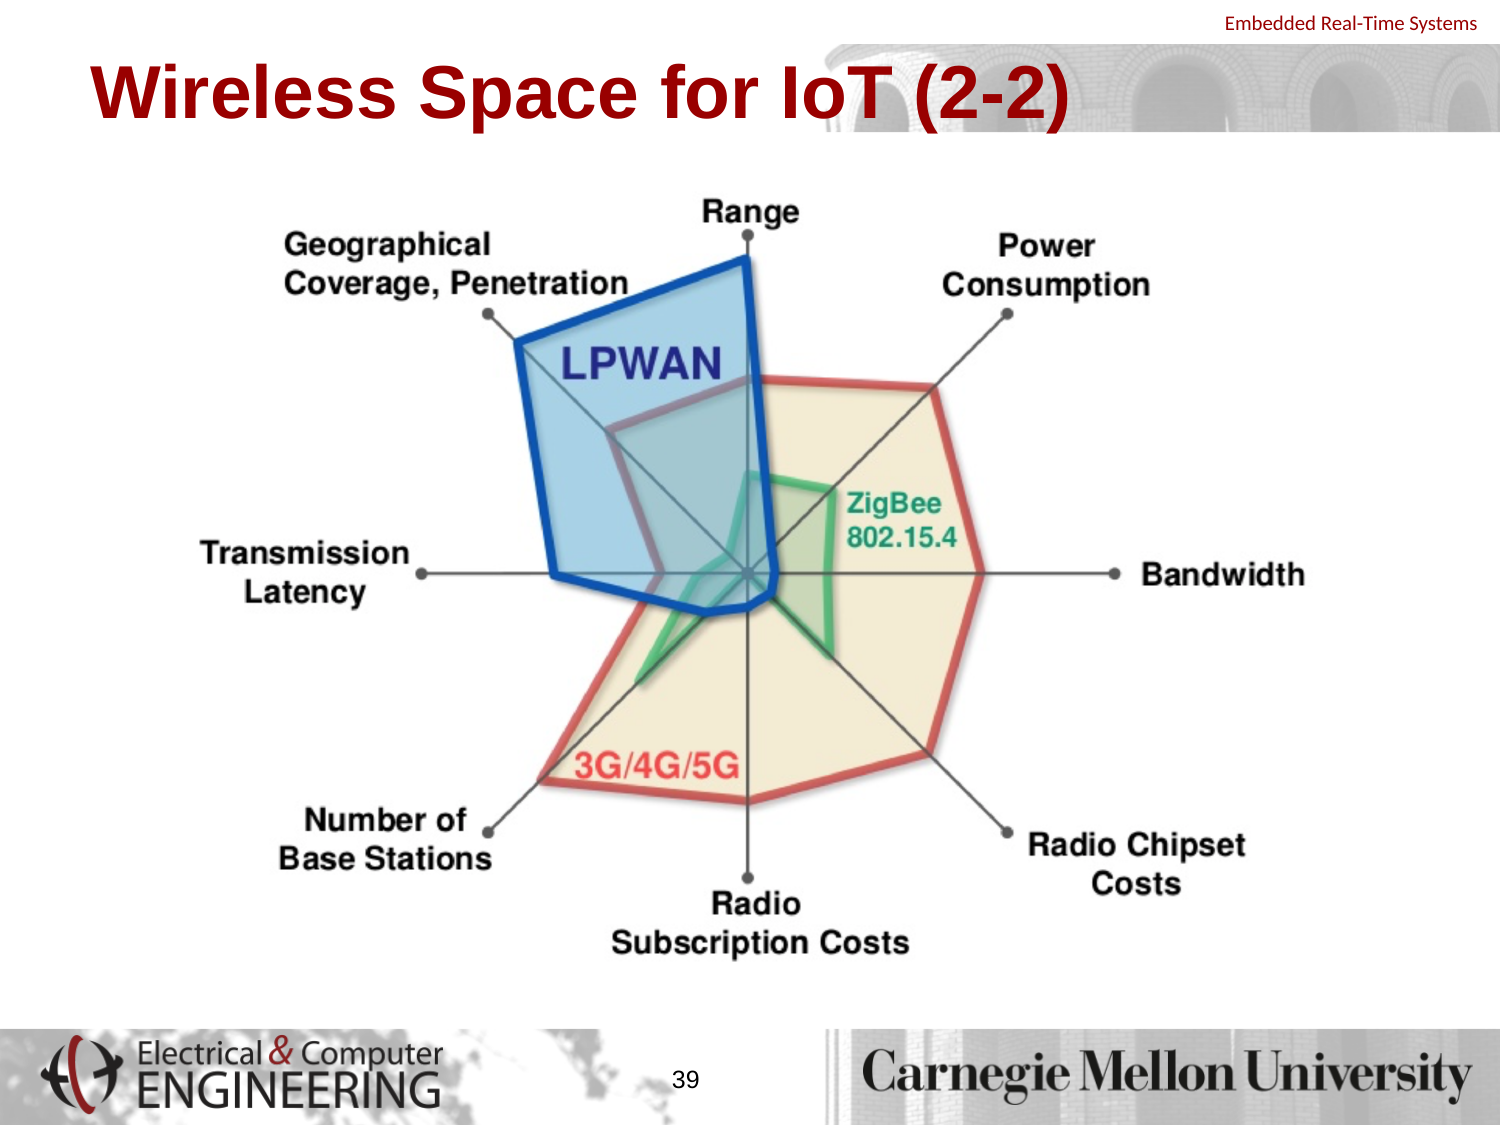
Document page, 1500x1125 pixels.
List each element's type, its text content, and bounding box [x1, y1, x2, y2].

slide_number 39 [364, 1048, 715, 1109]
picture [179, 181, 1341, 971]
picture [0, 1028, 1500, 1125]
picture [664, 43, 1500, 133]
title Wireless Space for IoT (2-2) [75, 45, 1425, 133]
